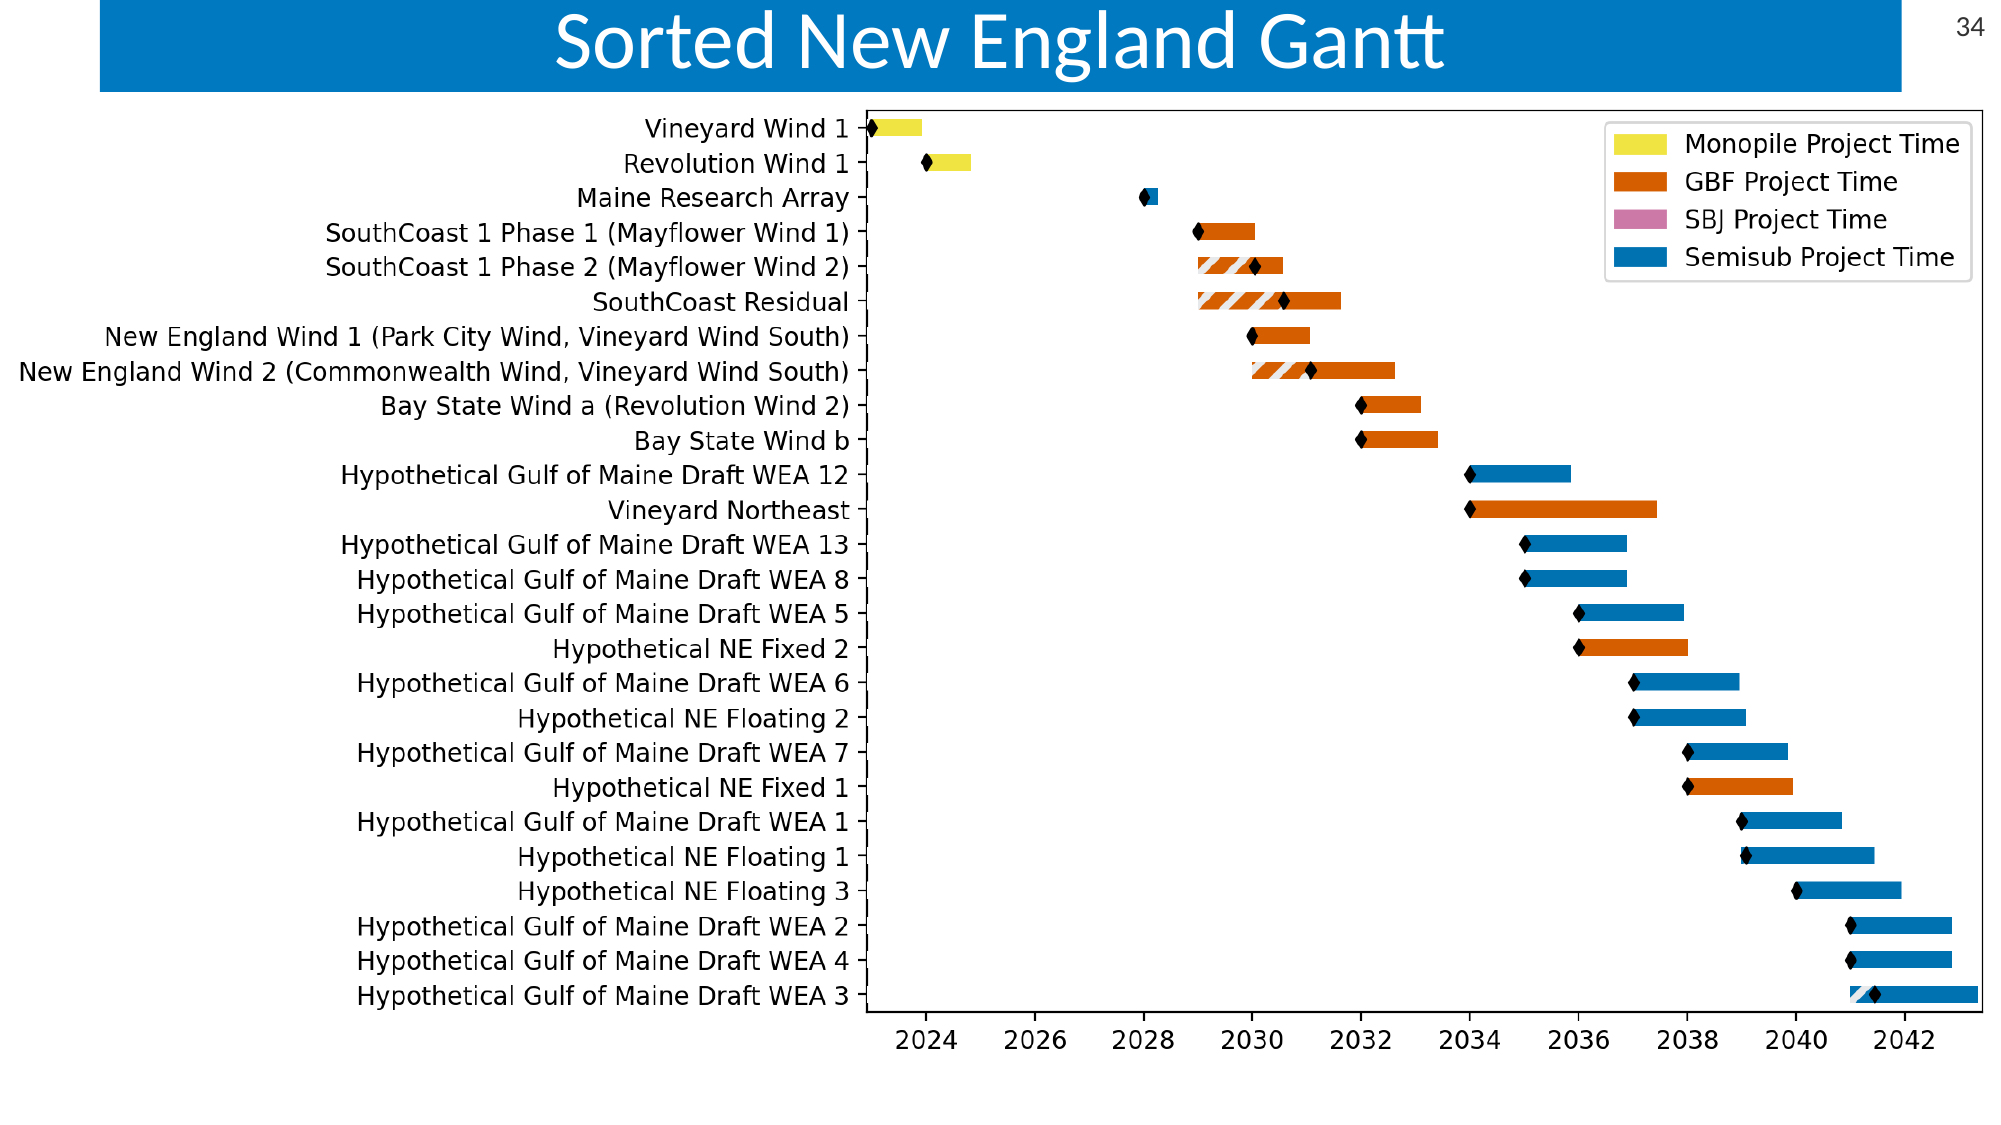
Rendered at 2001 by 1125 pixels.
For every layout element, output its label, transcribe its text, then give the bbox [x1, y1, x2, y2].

picture [0, 92, 2000, 1072]
title Sorted New England Gantt [99, 0, 1902, 90]
